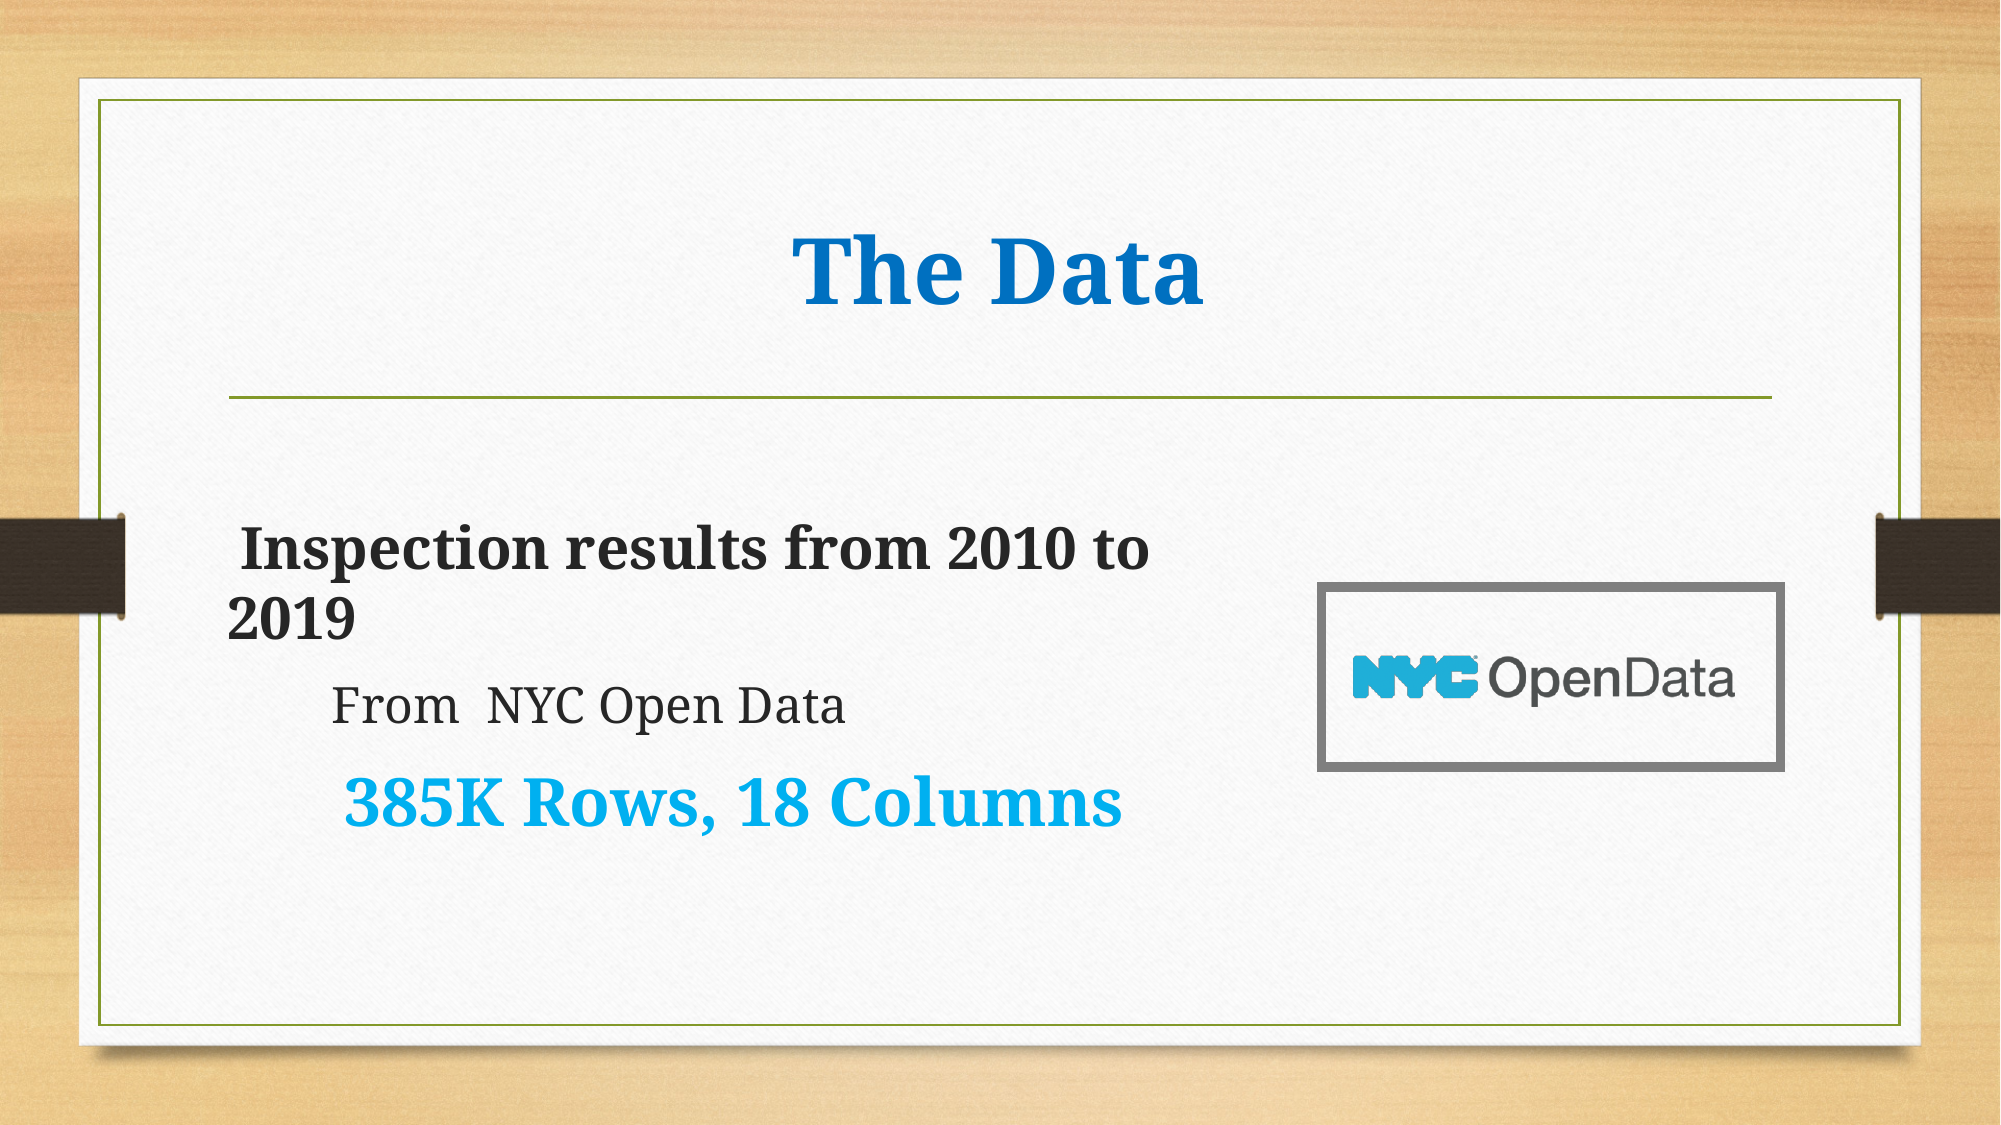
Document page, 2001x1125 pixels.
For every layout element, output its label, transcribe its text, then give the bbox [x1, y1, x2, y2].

title The Data [212, 161, 1788, 375]
picture [0, 0, 2001, 1125]
list Inspection results from 2010 to 2019 From NYC Open Data 385K Rows, 18 Columns [212, 419, 1239, 964]
